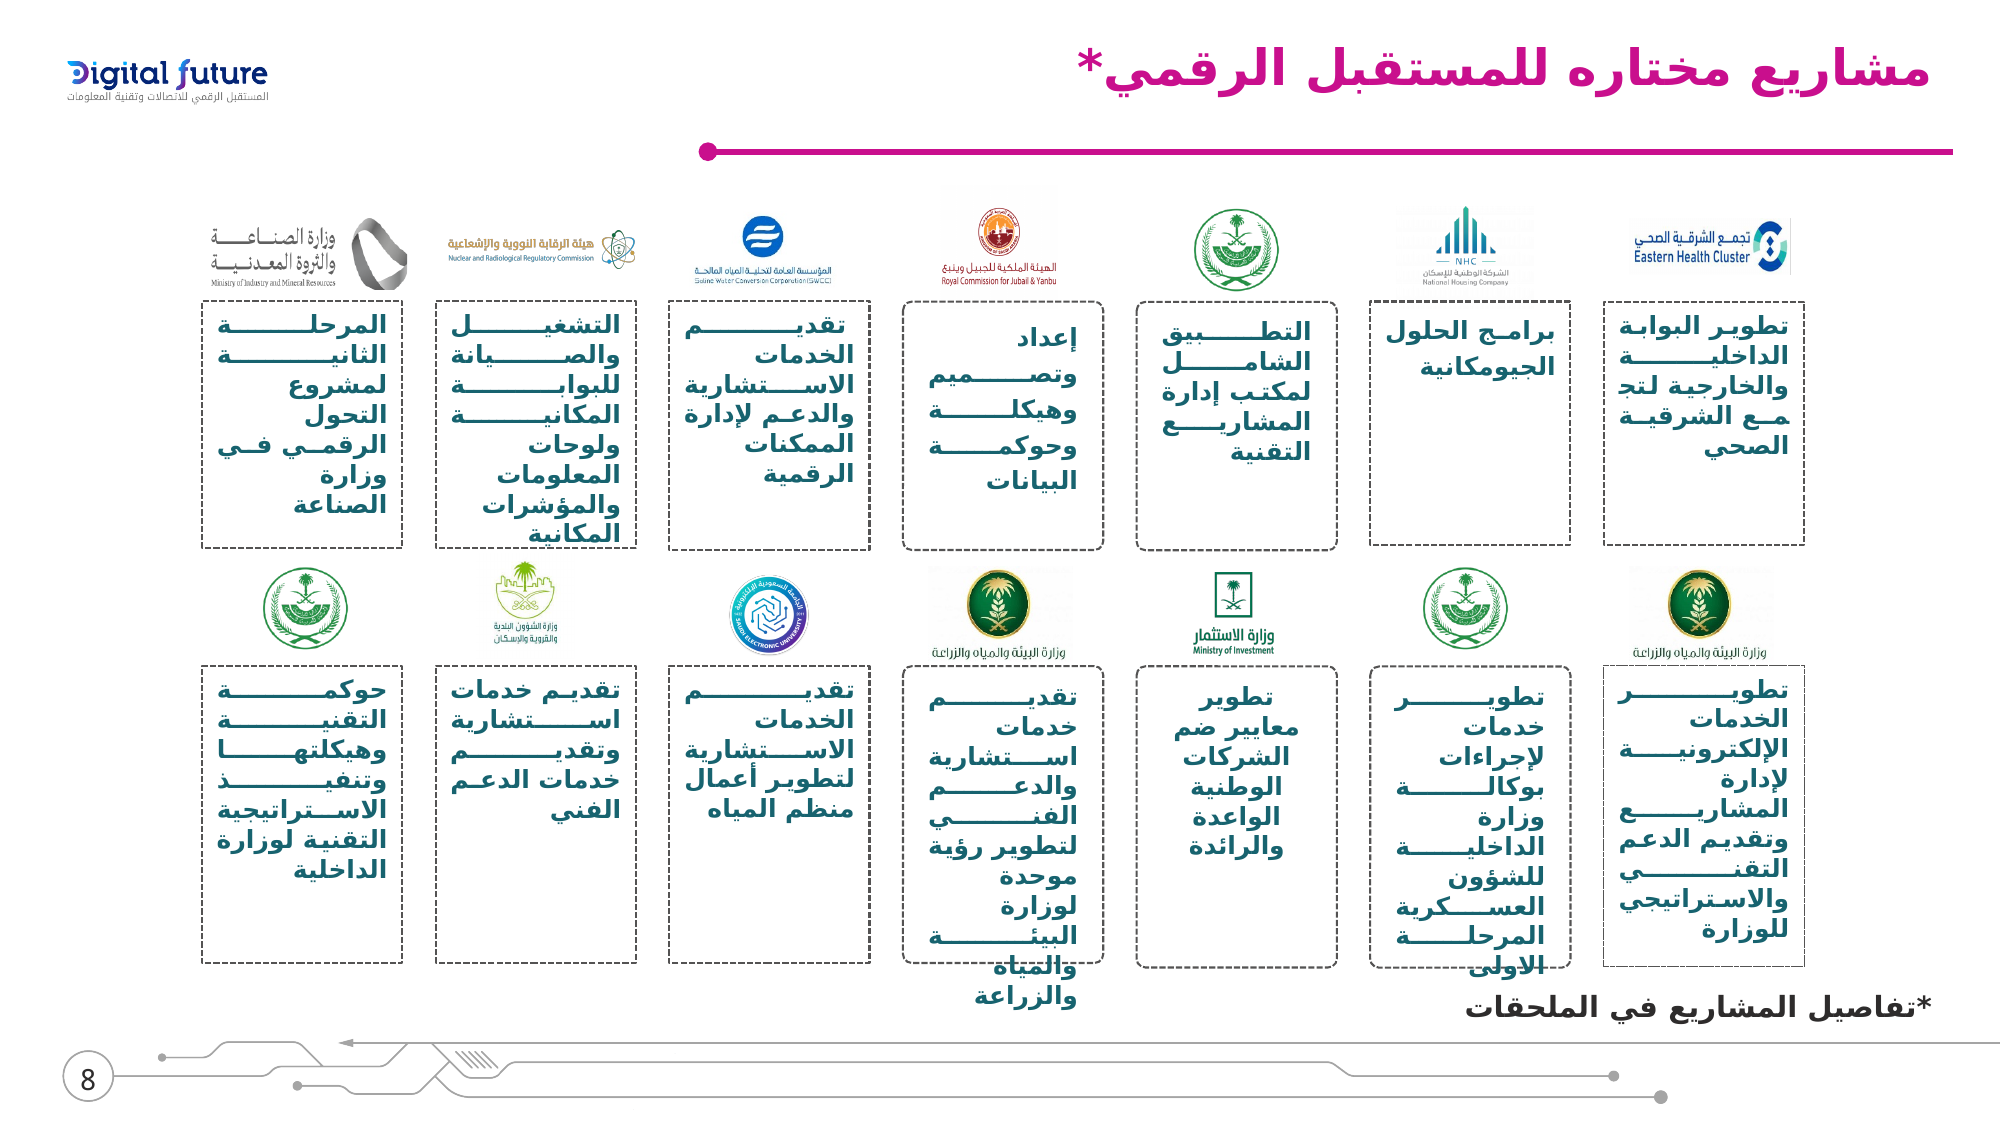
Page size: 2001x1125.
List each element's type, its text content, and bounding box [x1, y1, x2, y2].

picture [62, 56, 273, 107]
picture [448, 230, 635, 269]
picture [0, 1017, 2000, 1125]
text_box *تفاصيل المشاريع في الملحقات [92, 984, 1948, 1042]
text_box مشاريع مختاره للمستقبل الرقمي* [92, 34, 1948, 92]
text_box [202, 185, 1805, 968]
